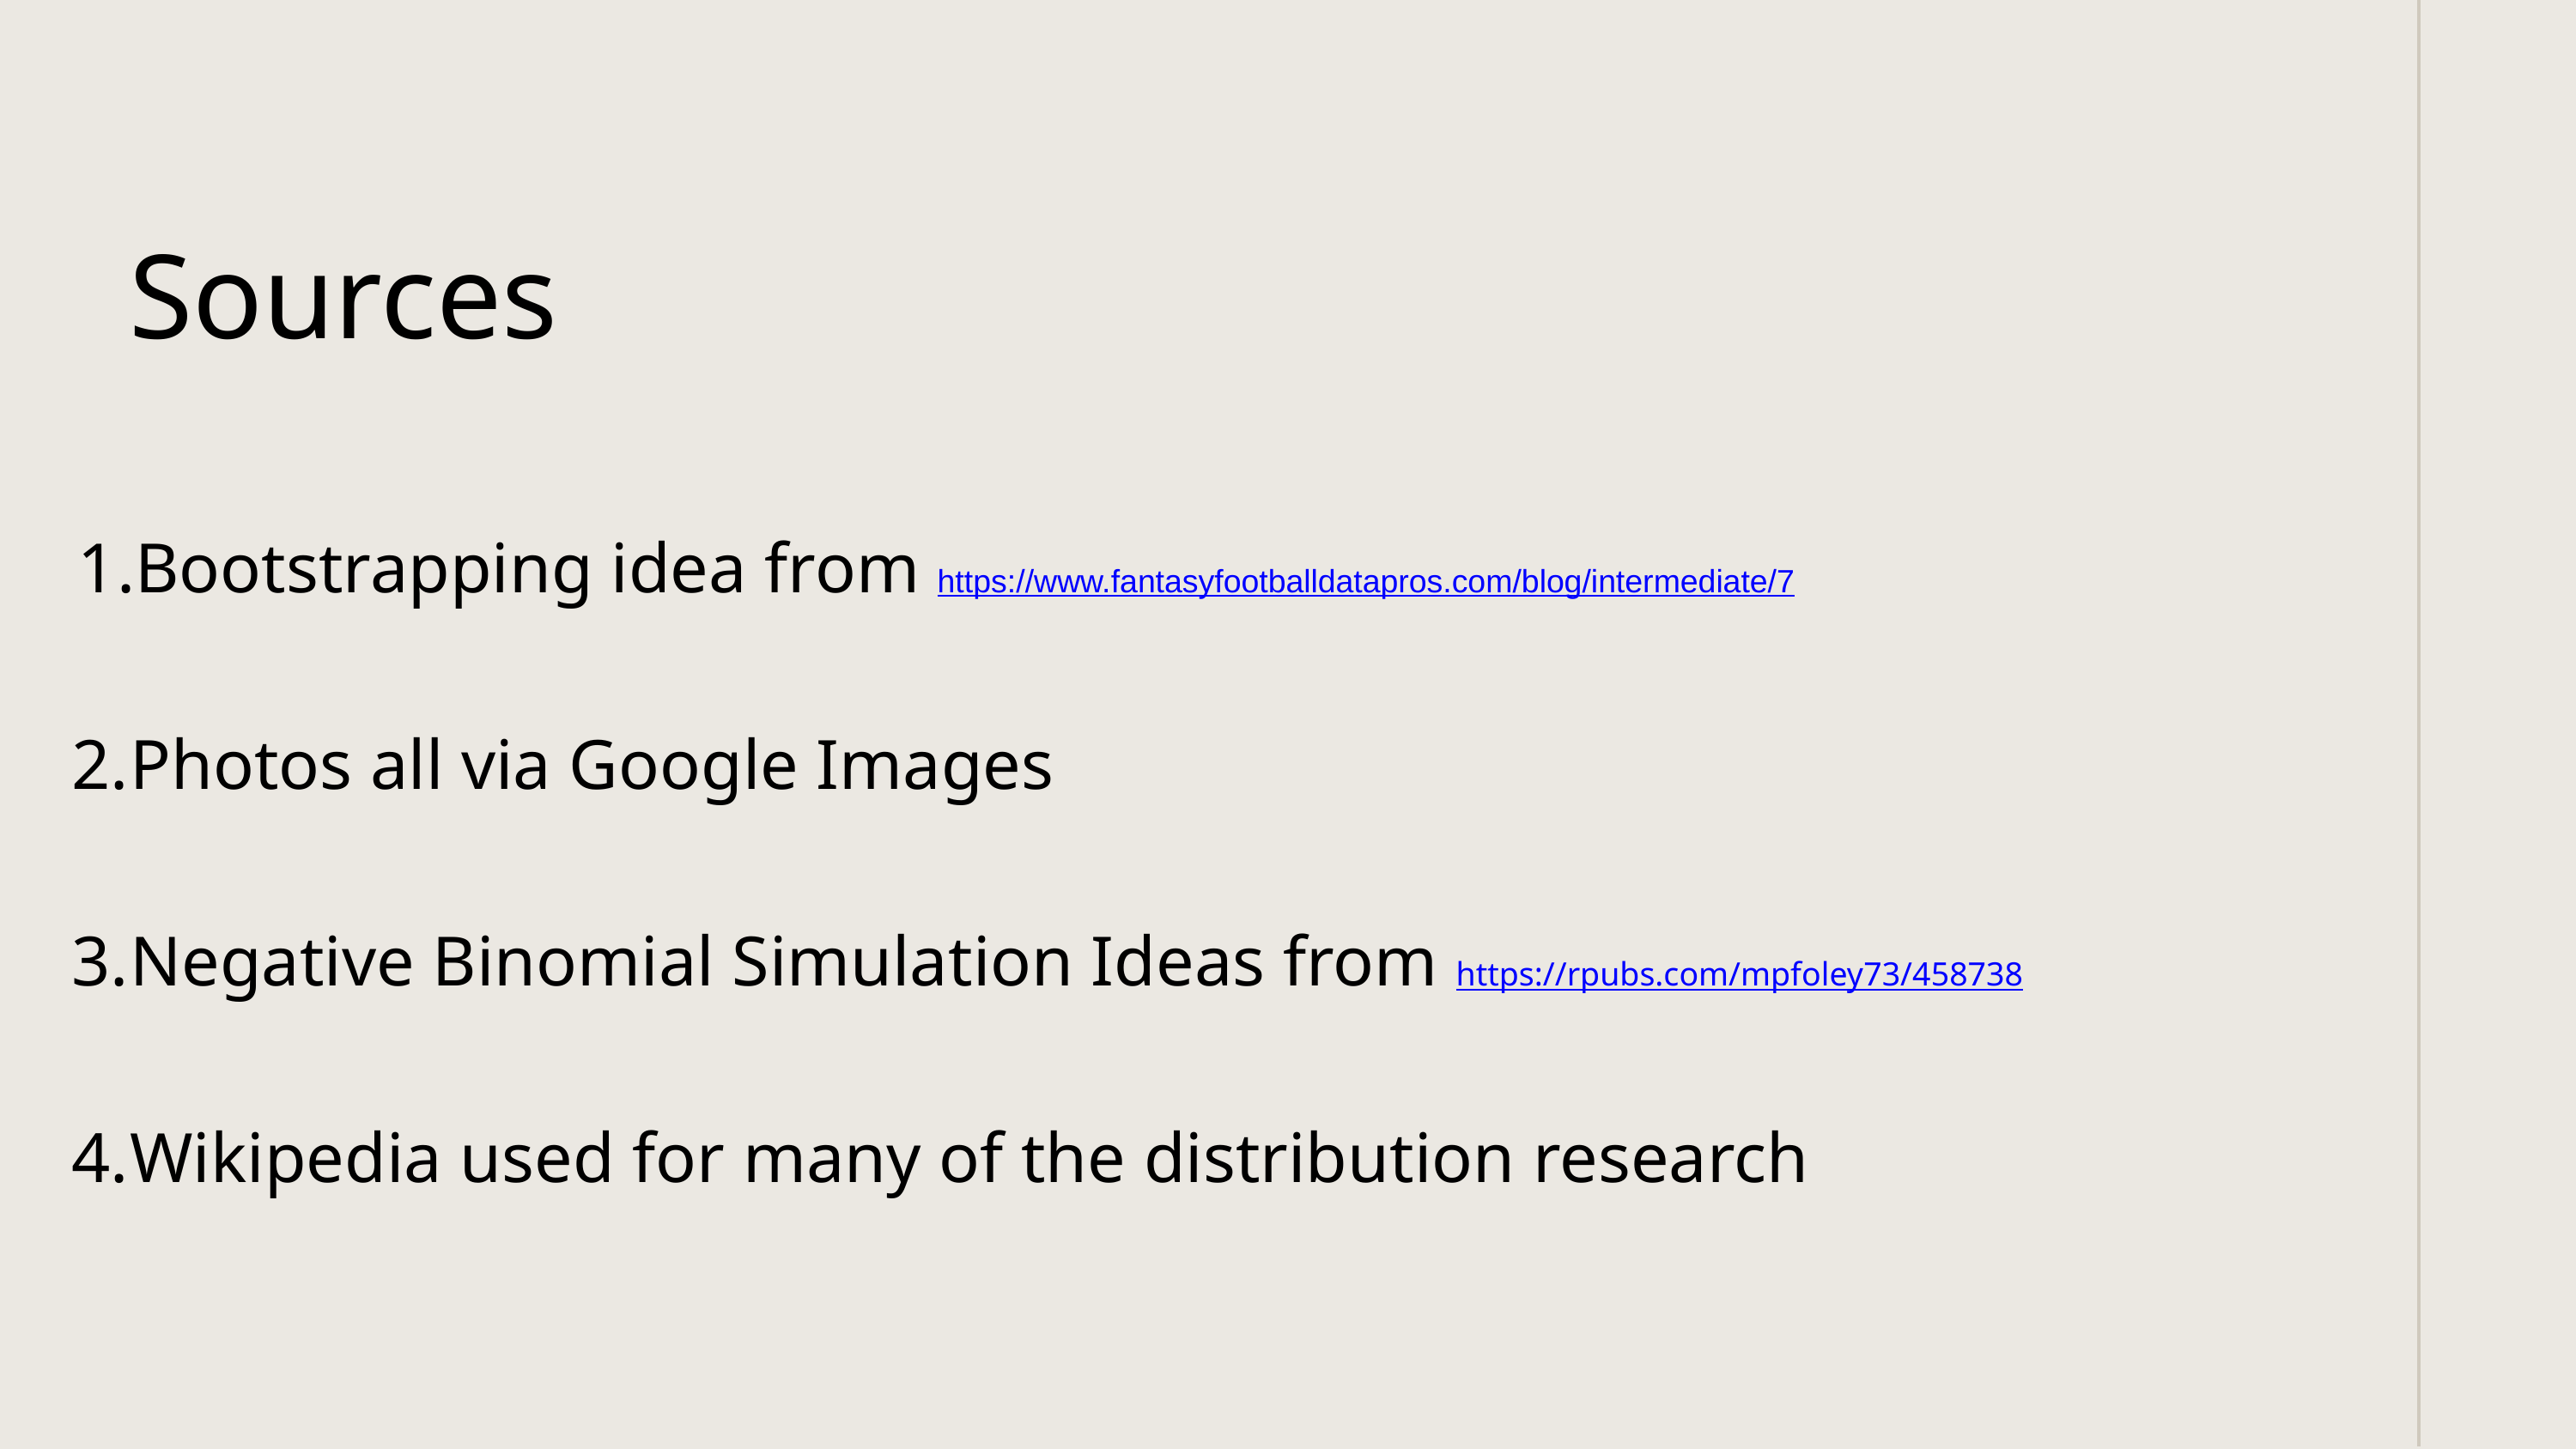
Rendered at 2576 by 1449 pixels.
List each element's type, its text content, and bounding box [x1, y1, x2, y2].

text_box Sources [129, 179, 2023, 362]
text_box Bootstrapping idea from https://www.fantasyfootballdatapros.com/blog/intermediate/7 Photos all via Google Images Negative Binomial Simulation Ideas from https://rpubs.com/mpfoley73/458738 Wikipedia used for many of the distribution research [52, 397, 2288, 1210]
